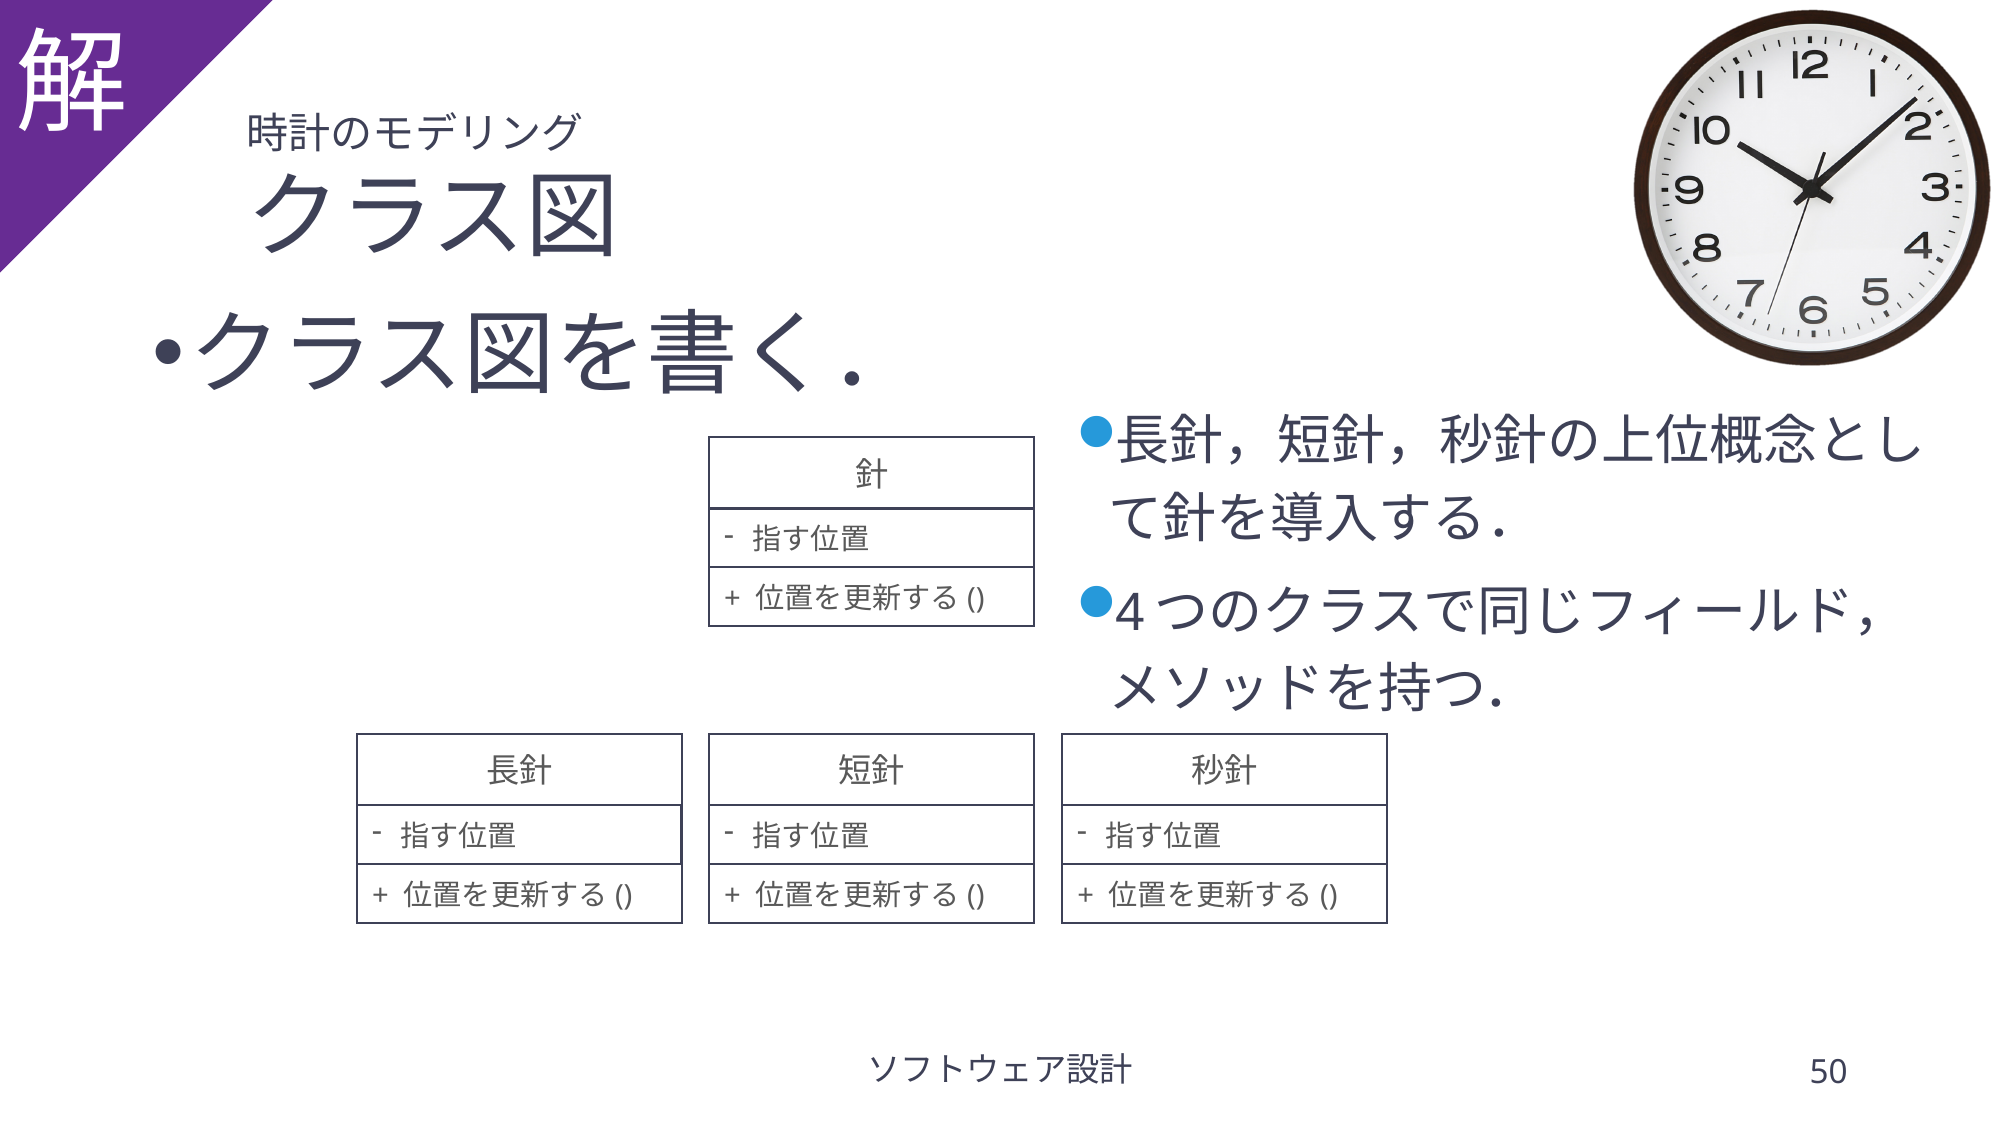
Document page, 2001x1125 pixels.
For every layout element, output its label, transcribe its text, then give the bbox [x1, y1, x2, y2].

text_box 長針，短針，秒針の上位概念として針を導入する． 4つのクラスで同じフィールド，メソッドを持つ． [1061, 385, 1950, 734]
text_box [357, 734, 683, 924]
list クラス図を書く． [137, 299, 1863, 1014]
footer ソフトウェア設計 [662, 1042, 1338, 1103]
slide_number 50 [1412, 1042, 1863, 1103]
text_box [1062, 734, 1388, 924]
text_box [0, 0, 273, 273]
title 時計のモデリング クラス図 [137, 59, 1624, 278]
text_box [709, 437, 1035, 627]
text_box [709, 734, 1035, 924]
picture [1624, 0, 2000, 376]
